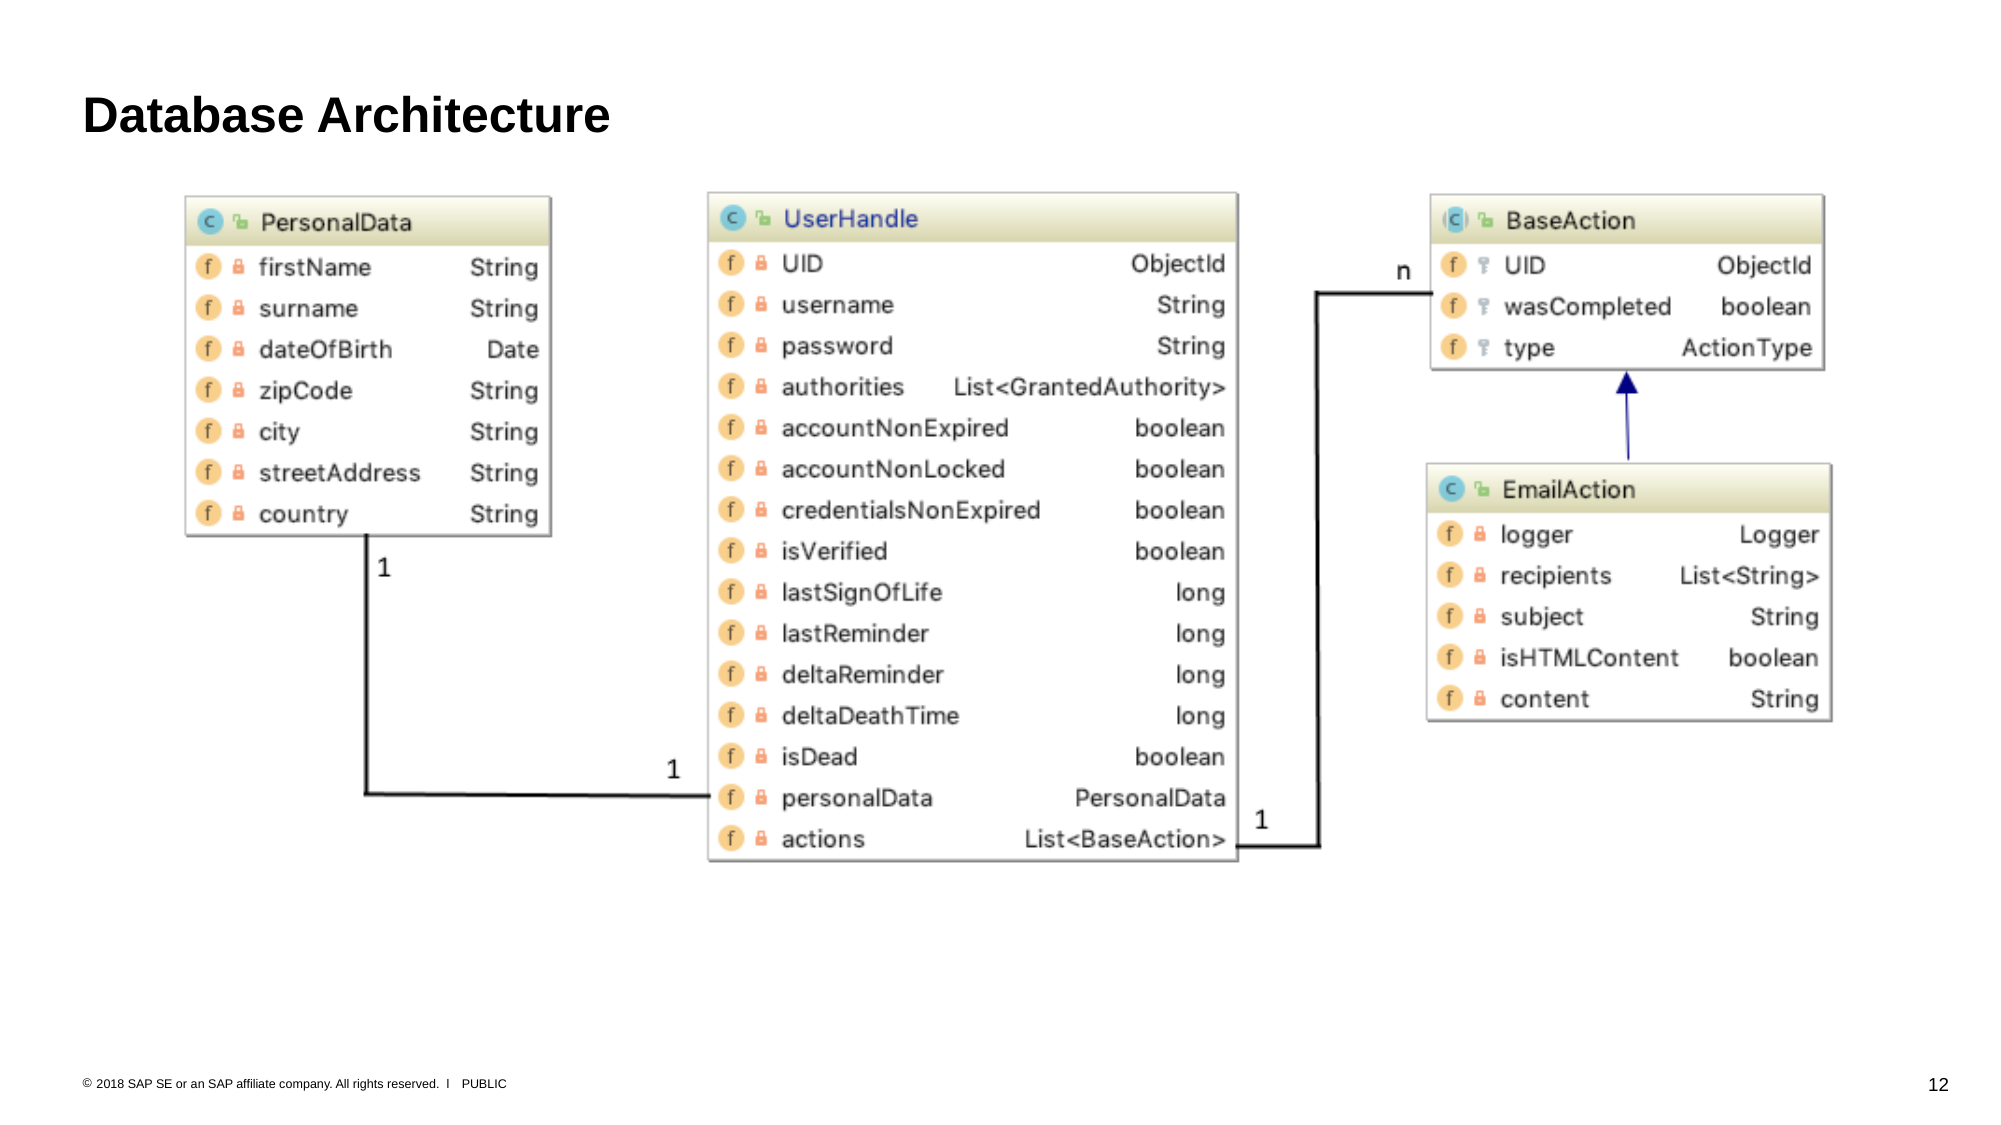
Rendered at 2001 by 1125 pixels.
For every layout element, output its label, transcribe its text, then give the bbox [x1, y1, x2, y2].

picture [167, 179, 1850, 974]
title Database Architecture [82, 82, 1918, 144]
